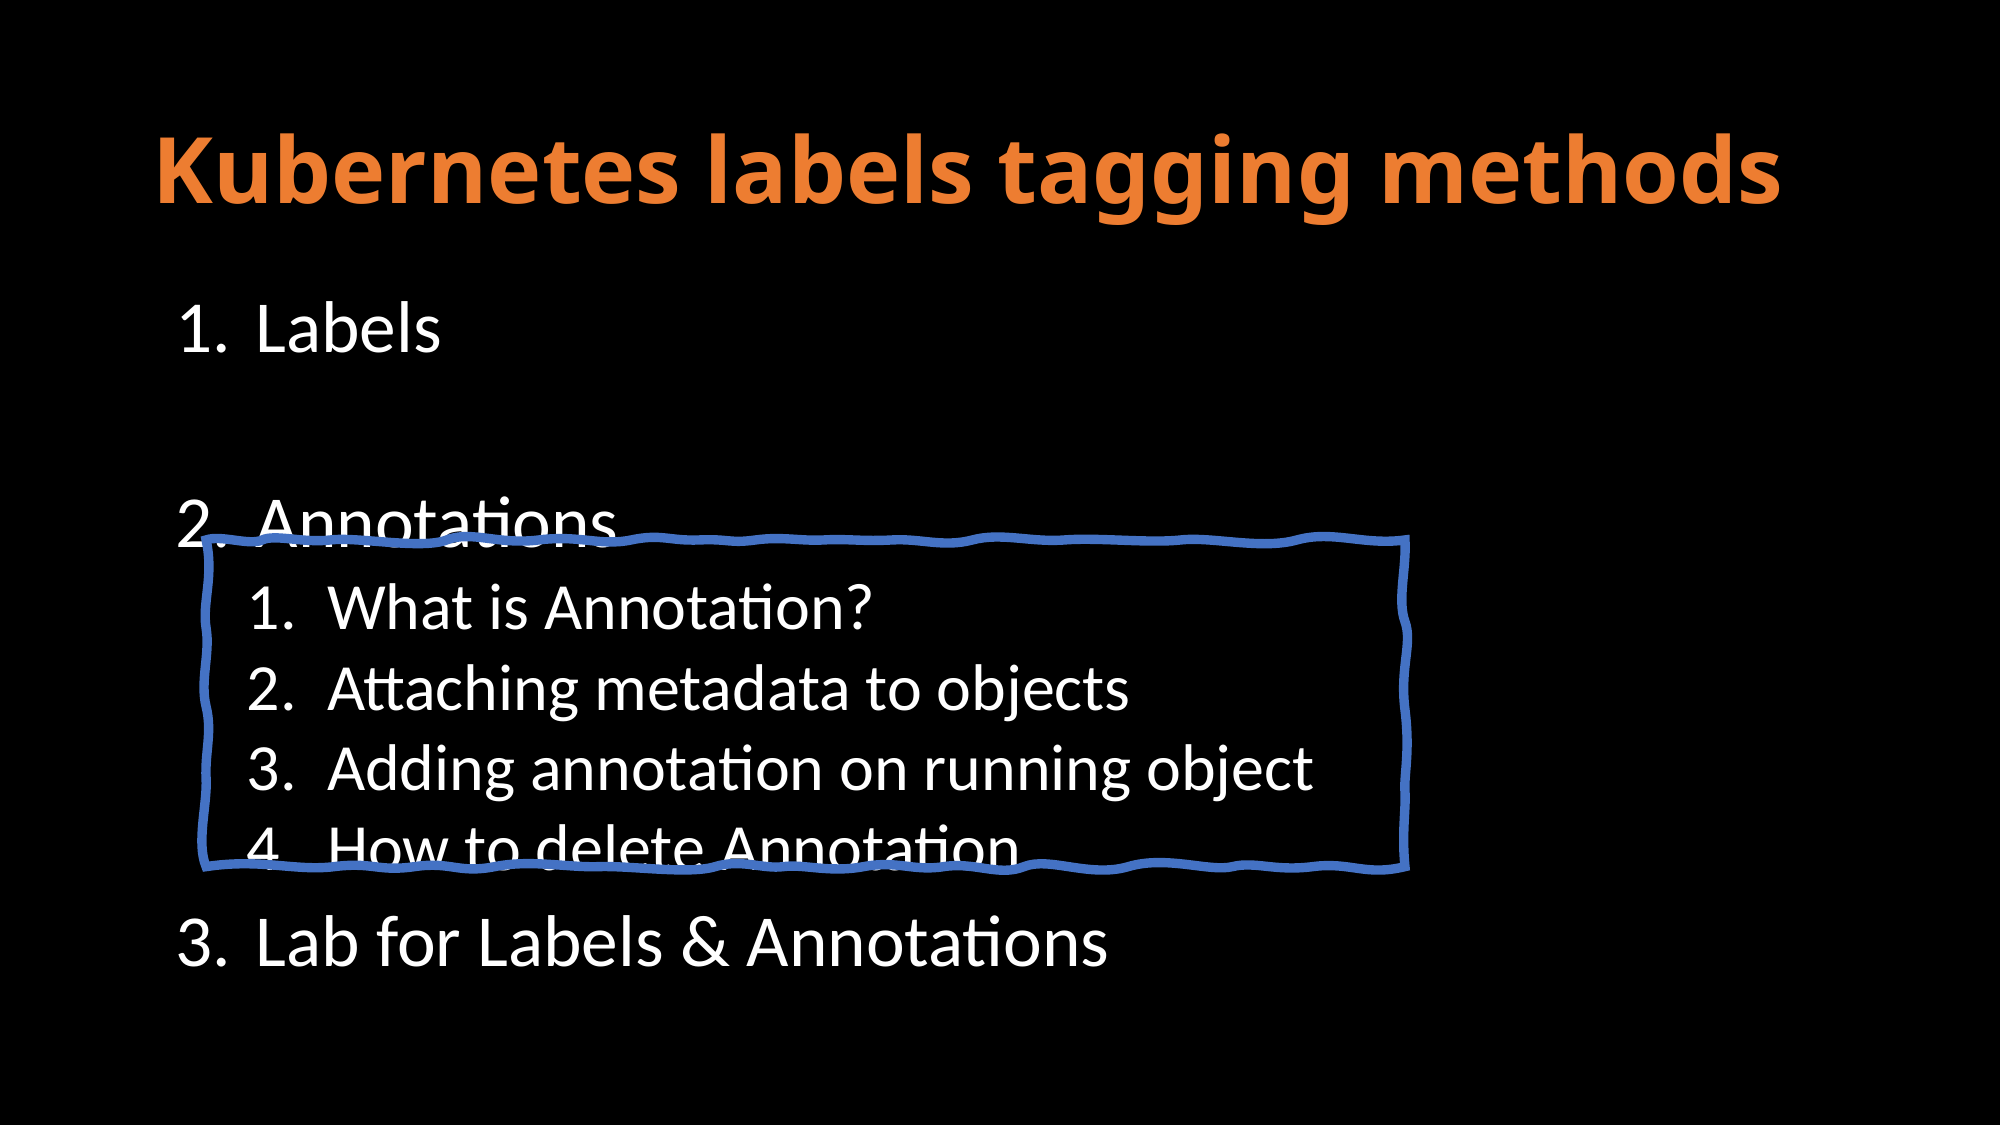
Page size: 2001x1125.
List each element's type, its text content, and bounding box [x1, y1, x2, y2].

text_box [200, 535, 1409, 872]
list Labels Annotations What is Annotation? Attaching metadata to objects Adding annotation on running object How to delete Annotation Lab for Labels & Annotations [160, 282, 1679, 996]
title Kubernetes labels tagging methods [137, 64, 1863, 283]
